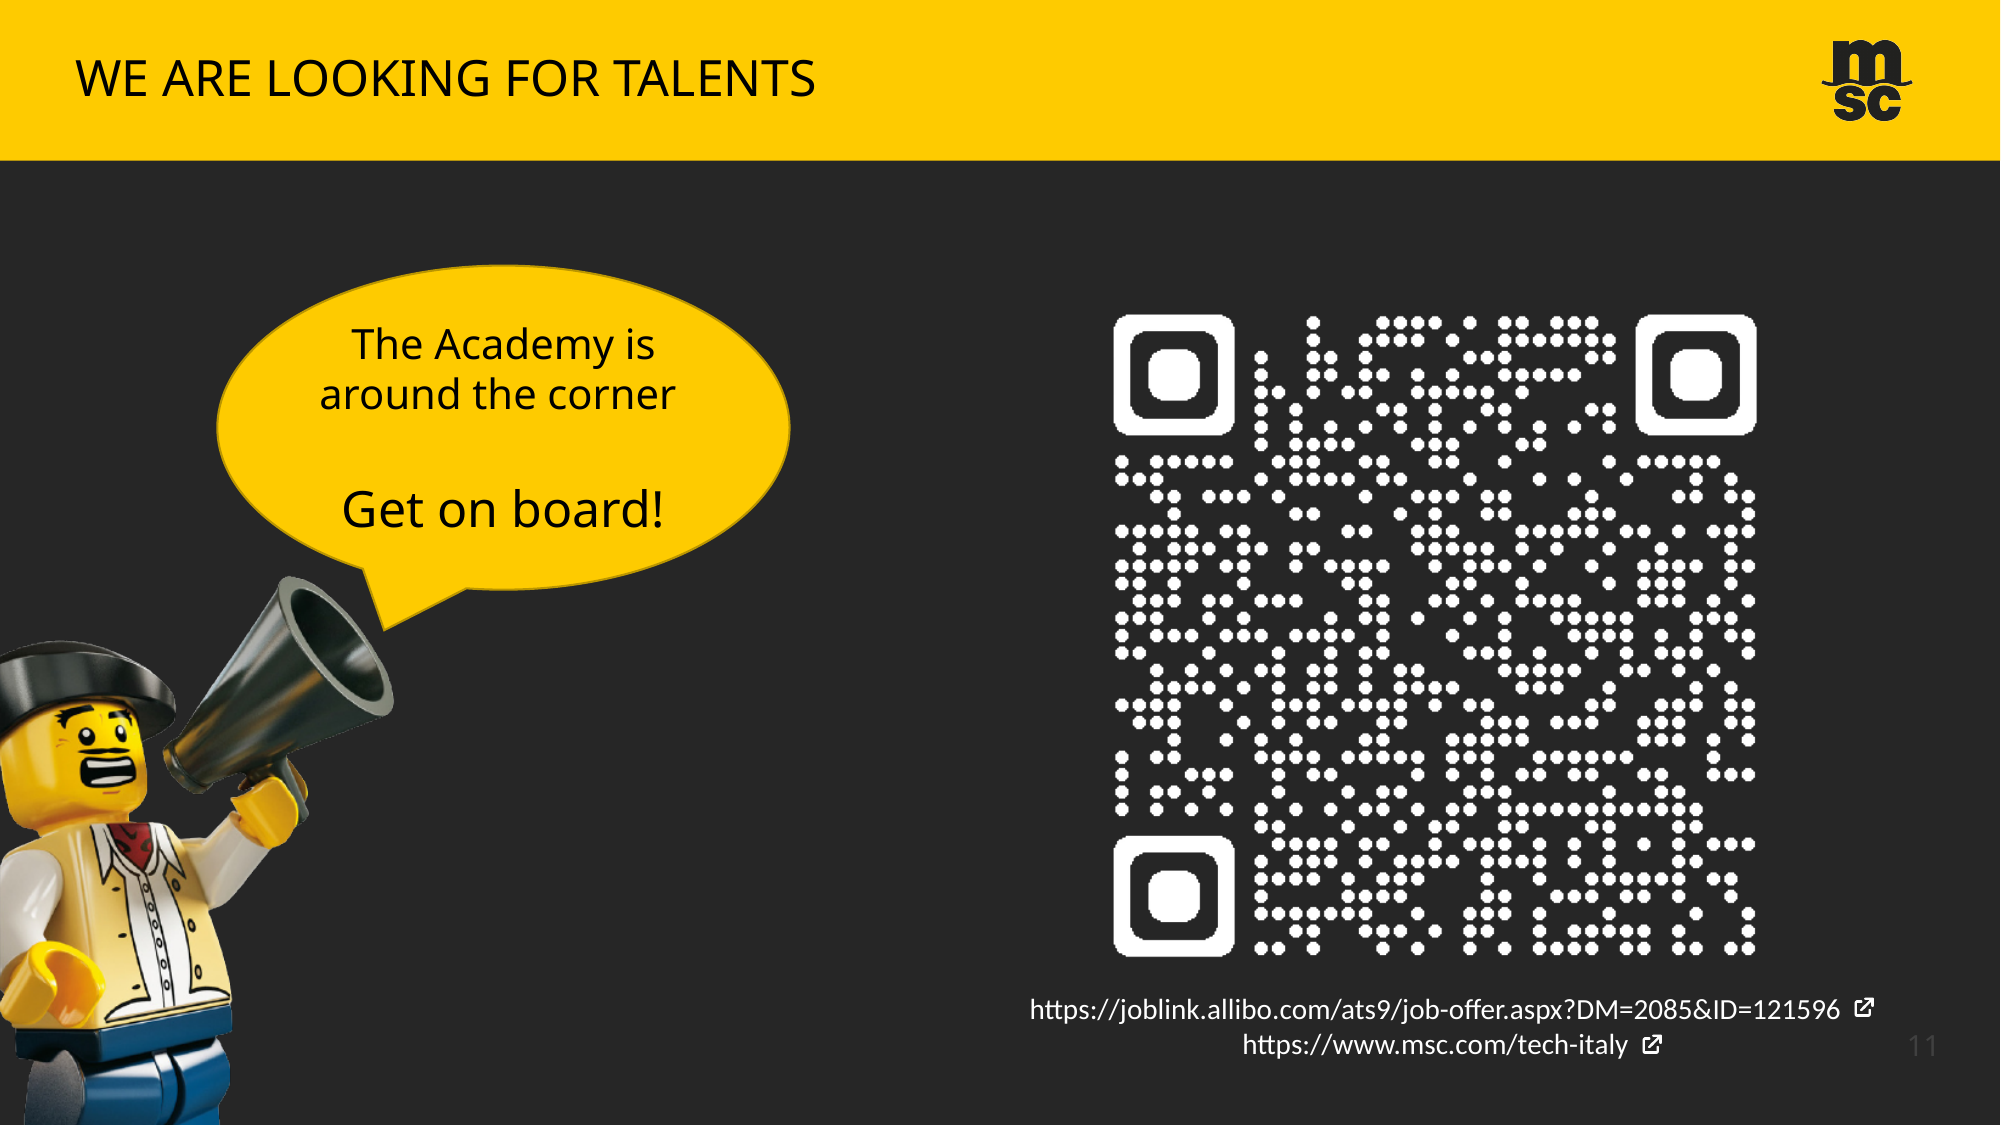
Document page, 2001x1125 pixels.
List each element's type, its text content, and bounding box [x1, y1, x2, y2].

picture [1044, 245, 1827, 1028]
picture [0, 568, 527, 1125]
text_box https://joblink.allibo.com/ats9/job-offer.aspx?DM=2085&ID=121596 https://www.msc.com/tech-italy [983, 983, 1888, 1068]
picture [1638, 1030, 1666, 1058]
picture [1850, 993, 1878, 1021]
slide_number 11 [1879, 1019, 1956, 1070]
title We are looking for talents [75, 6, 1474, 155]
picture [1797, 5, 1937, 157]
text_box The Academy is around the corner Get on board! [216, 264, 791, 591]
